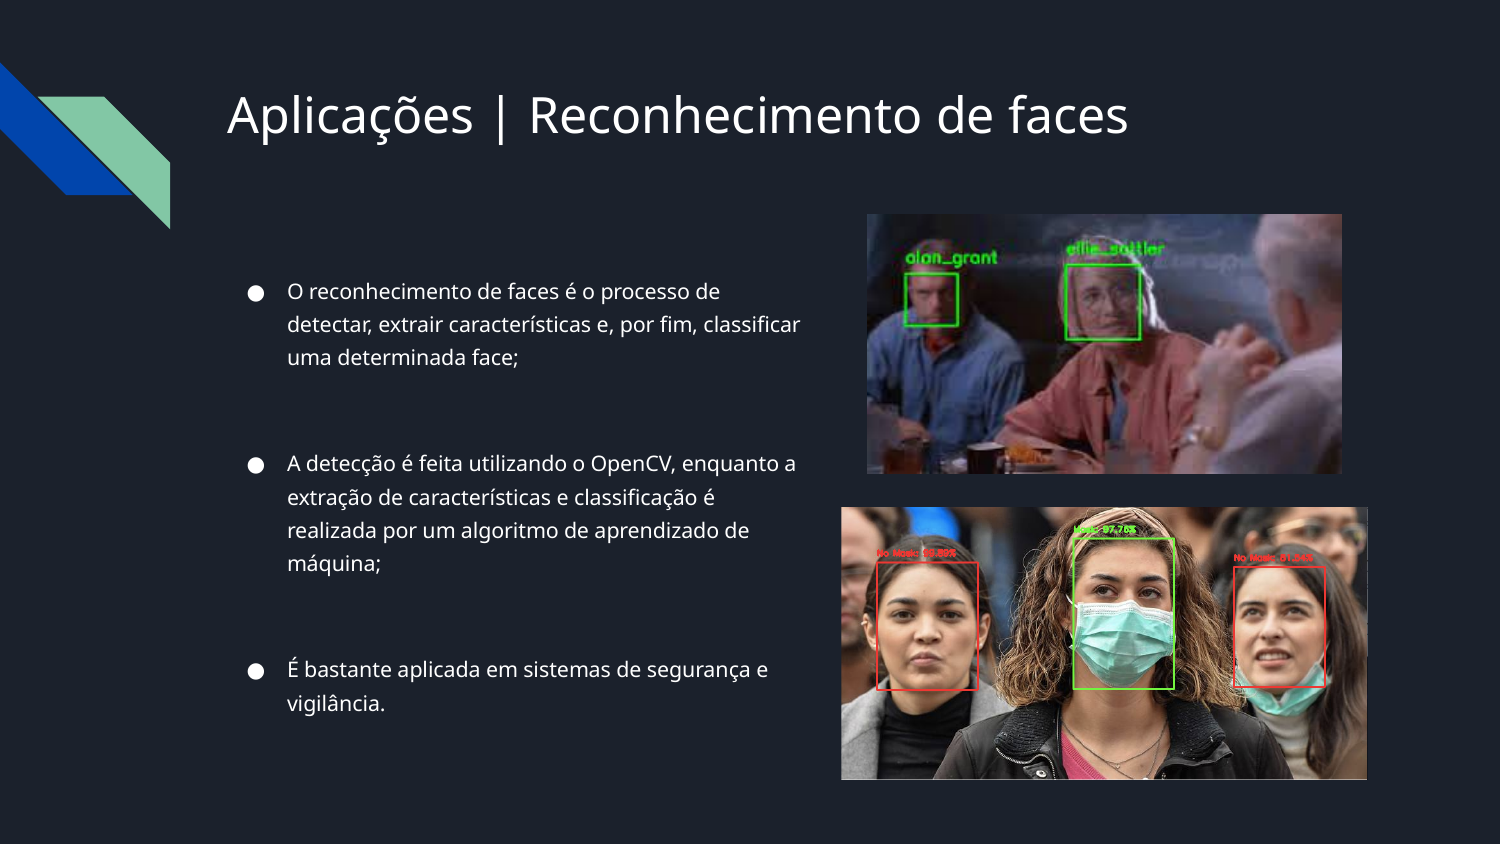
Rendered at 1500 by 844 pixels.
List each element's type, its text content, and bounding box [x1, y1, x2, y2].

list O reconhecimento de faces é o processo de detectar, extrair características e, por fim, classificar uma determinada face; A detecção é feita utilizando o OpenCV, enquanto a extração de características e classificação é realizada por um algoritmo de aprendizado de máquina; É bastante aplicada em sistemas de segurança e vigilância. [212, 257, 818, 735]
picture [841, 507, 1368, 780]
title Aplicações | Reconhecimento de faces [212, 64, 1368, 215]
picture [867, 214, 1342, 475]
